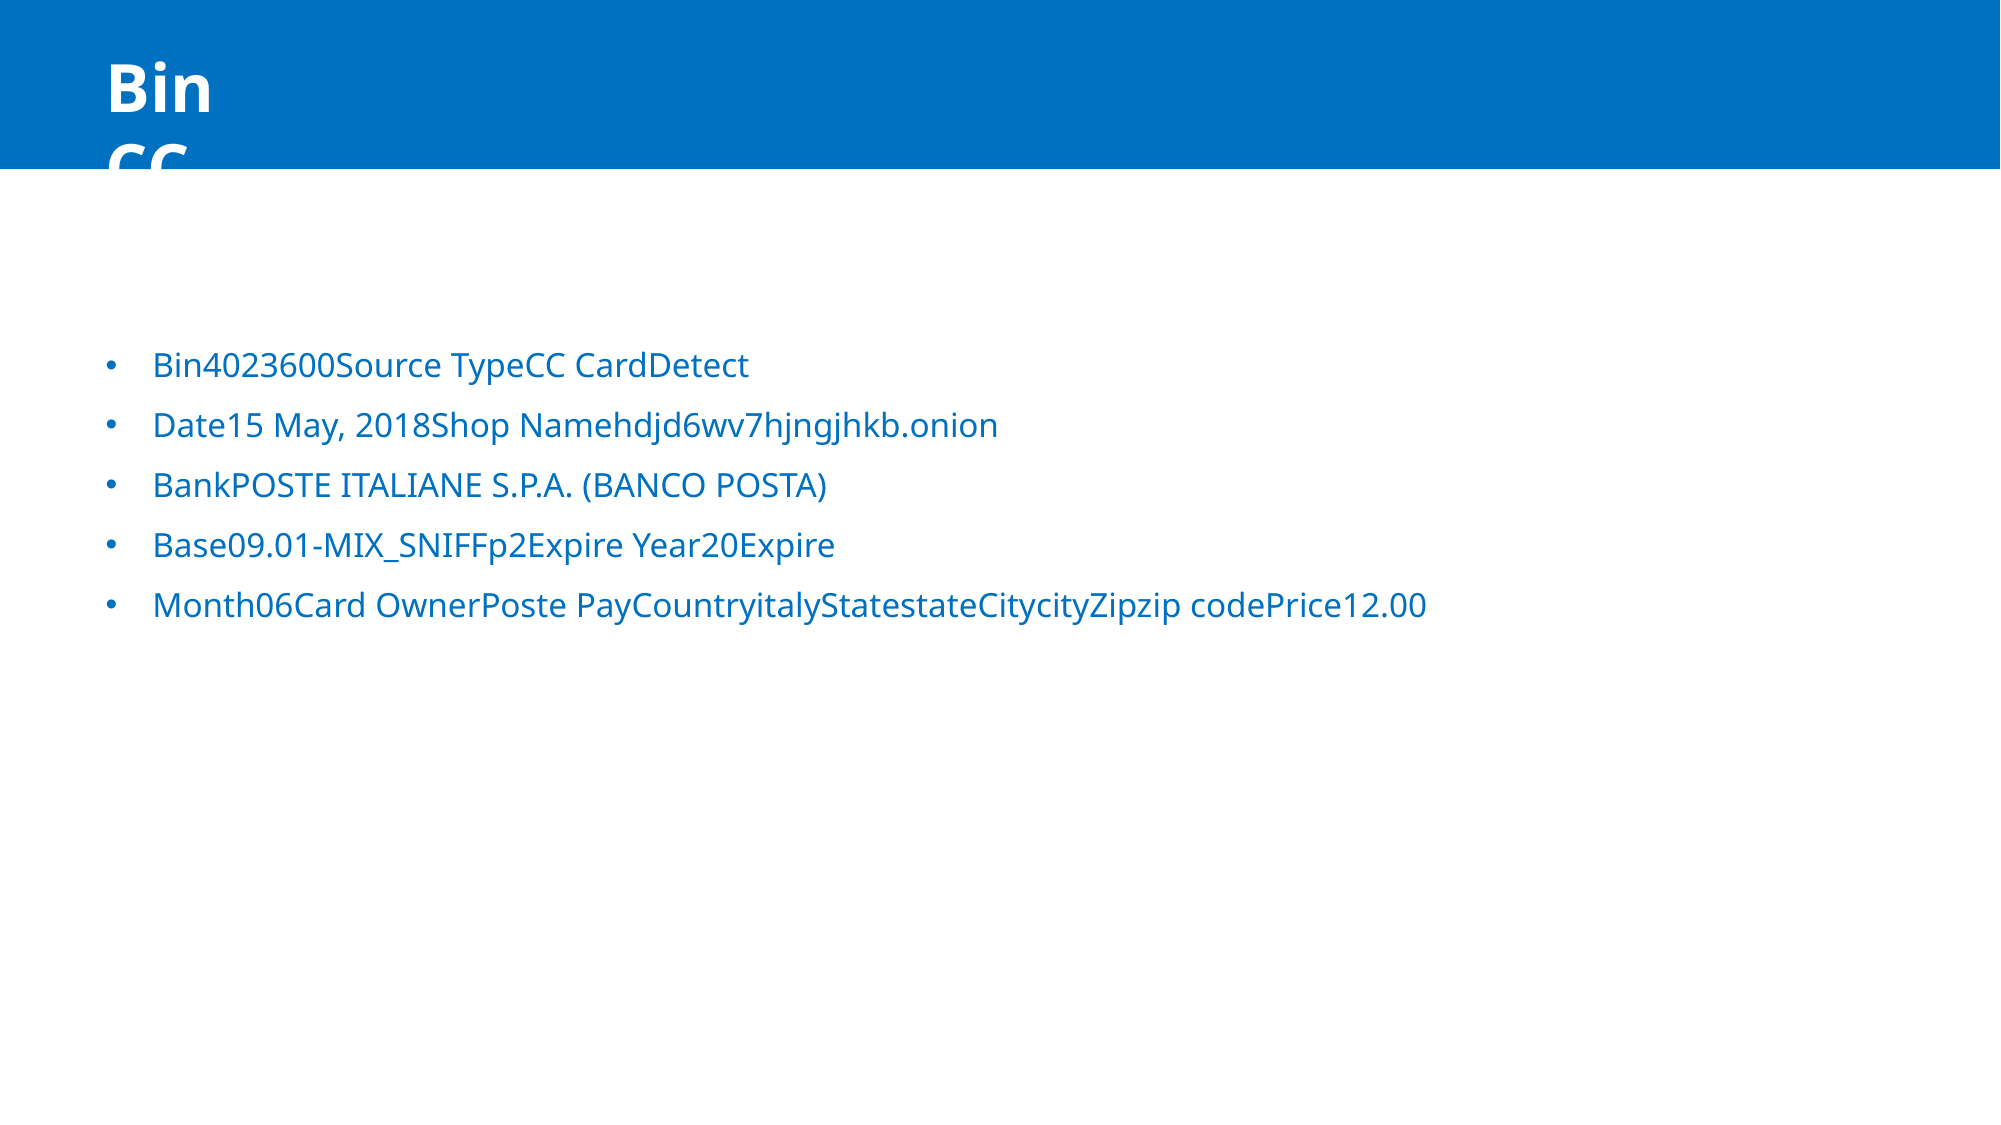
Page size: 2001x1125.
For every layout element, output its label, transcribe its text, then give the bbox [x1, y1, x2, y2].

text_box Bin CC [90, 38, 325, 214]
text_box Bin4023600Source TypeCC CardDetect Date15 May, 2018Shop Namehdjd6wv7hjngjhkb.onion BankPOSTE ITALIANE S.P.A. (BANCO POSTA) Base09.01-MIX_SNIFFp2Expire Year20Expire Month06Card OwnerPoste PayCountryitalyStatestateCitycityZipzip codePrice12.00 [90, 317, 1712, 632]
